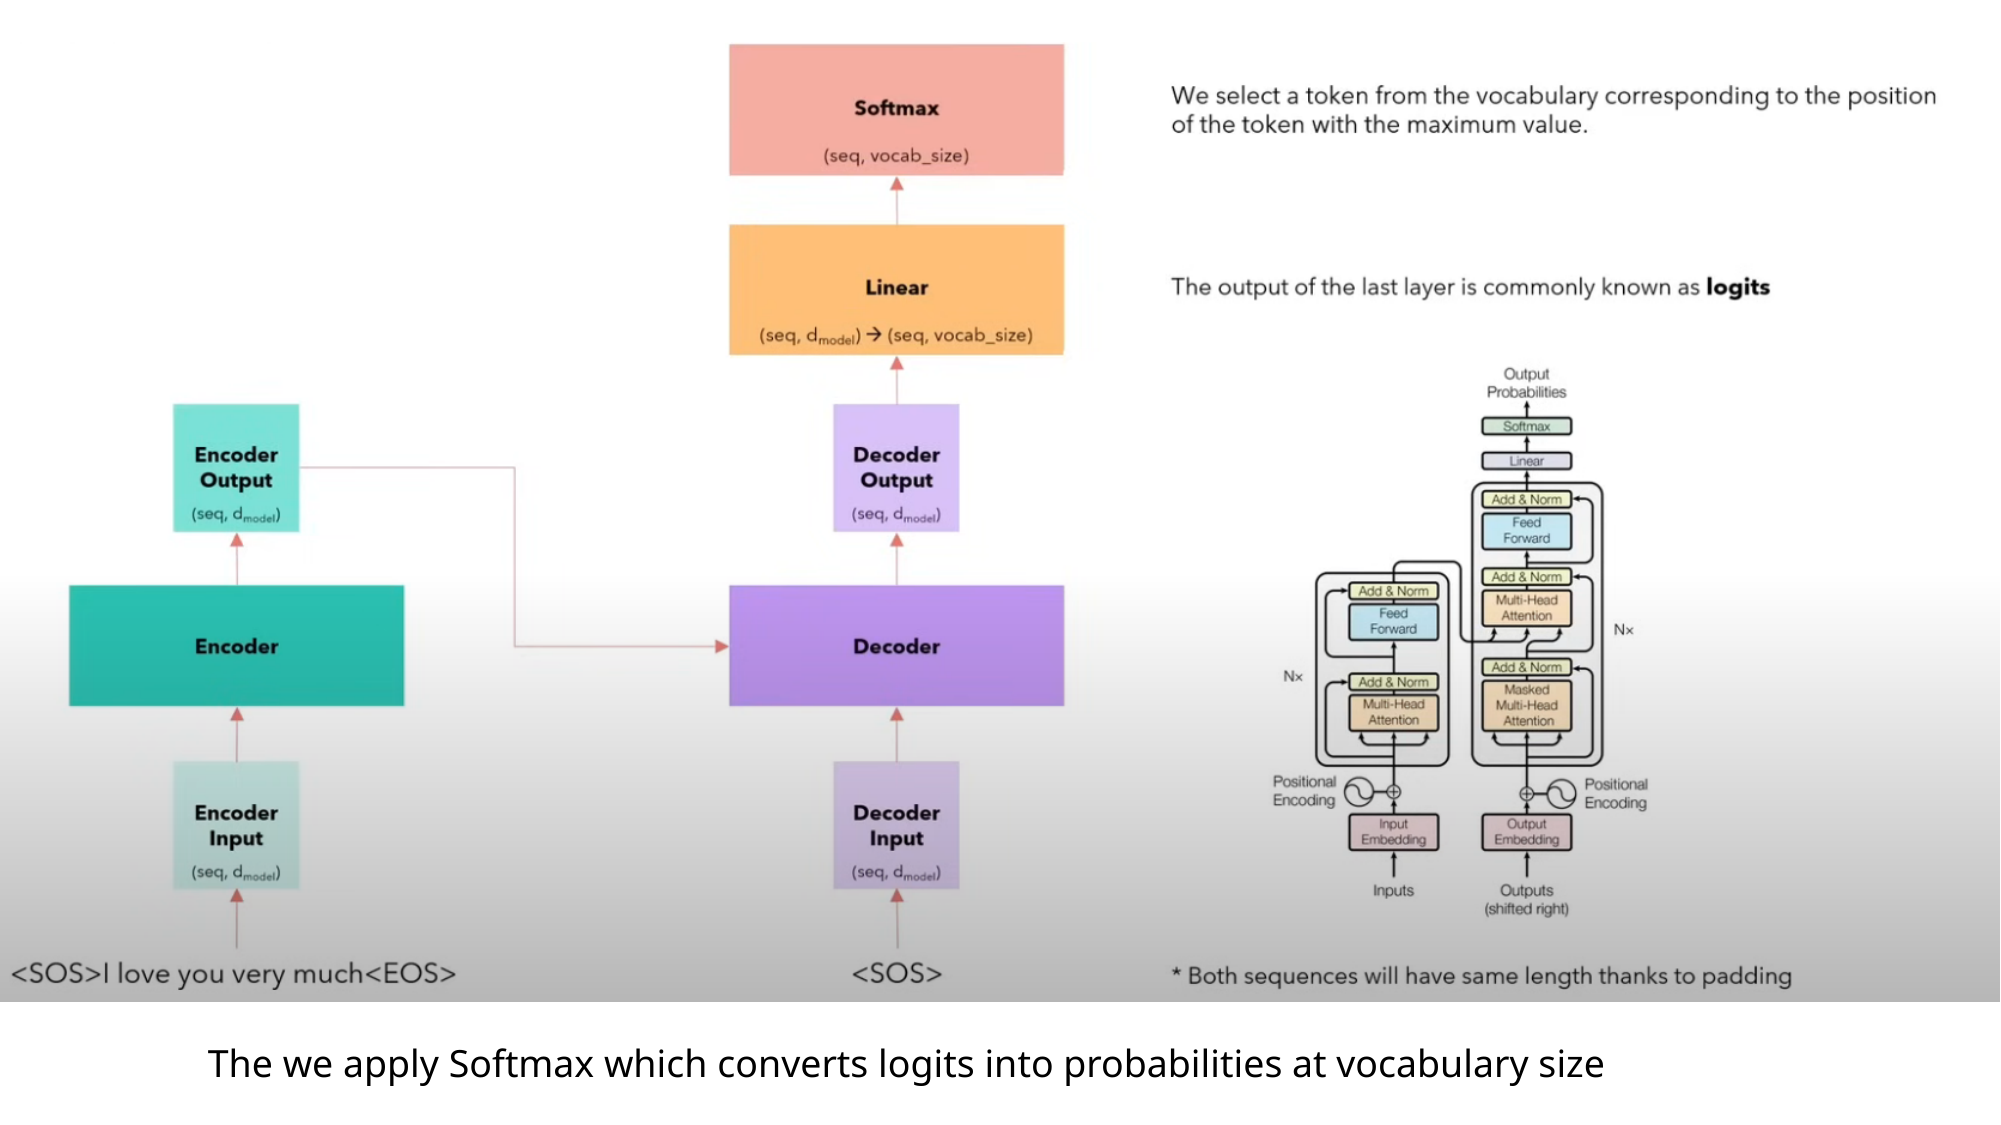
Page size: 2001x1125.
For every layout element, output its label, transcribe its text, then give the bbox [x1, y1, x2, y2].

picture [0, 41, 2000, 1002]
text_box The we apply Softmax which converts logits into probabilities at vocabulary size [192, 1032, 1677, 1093]
